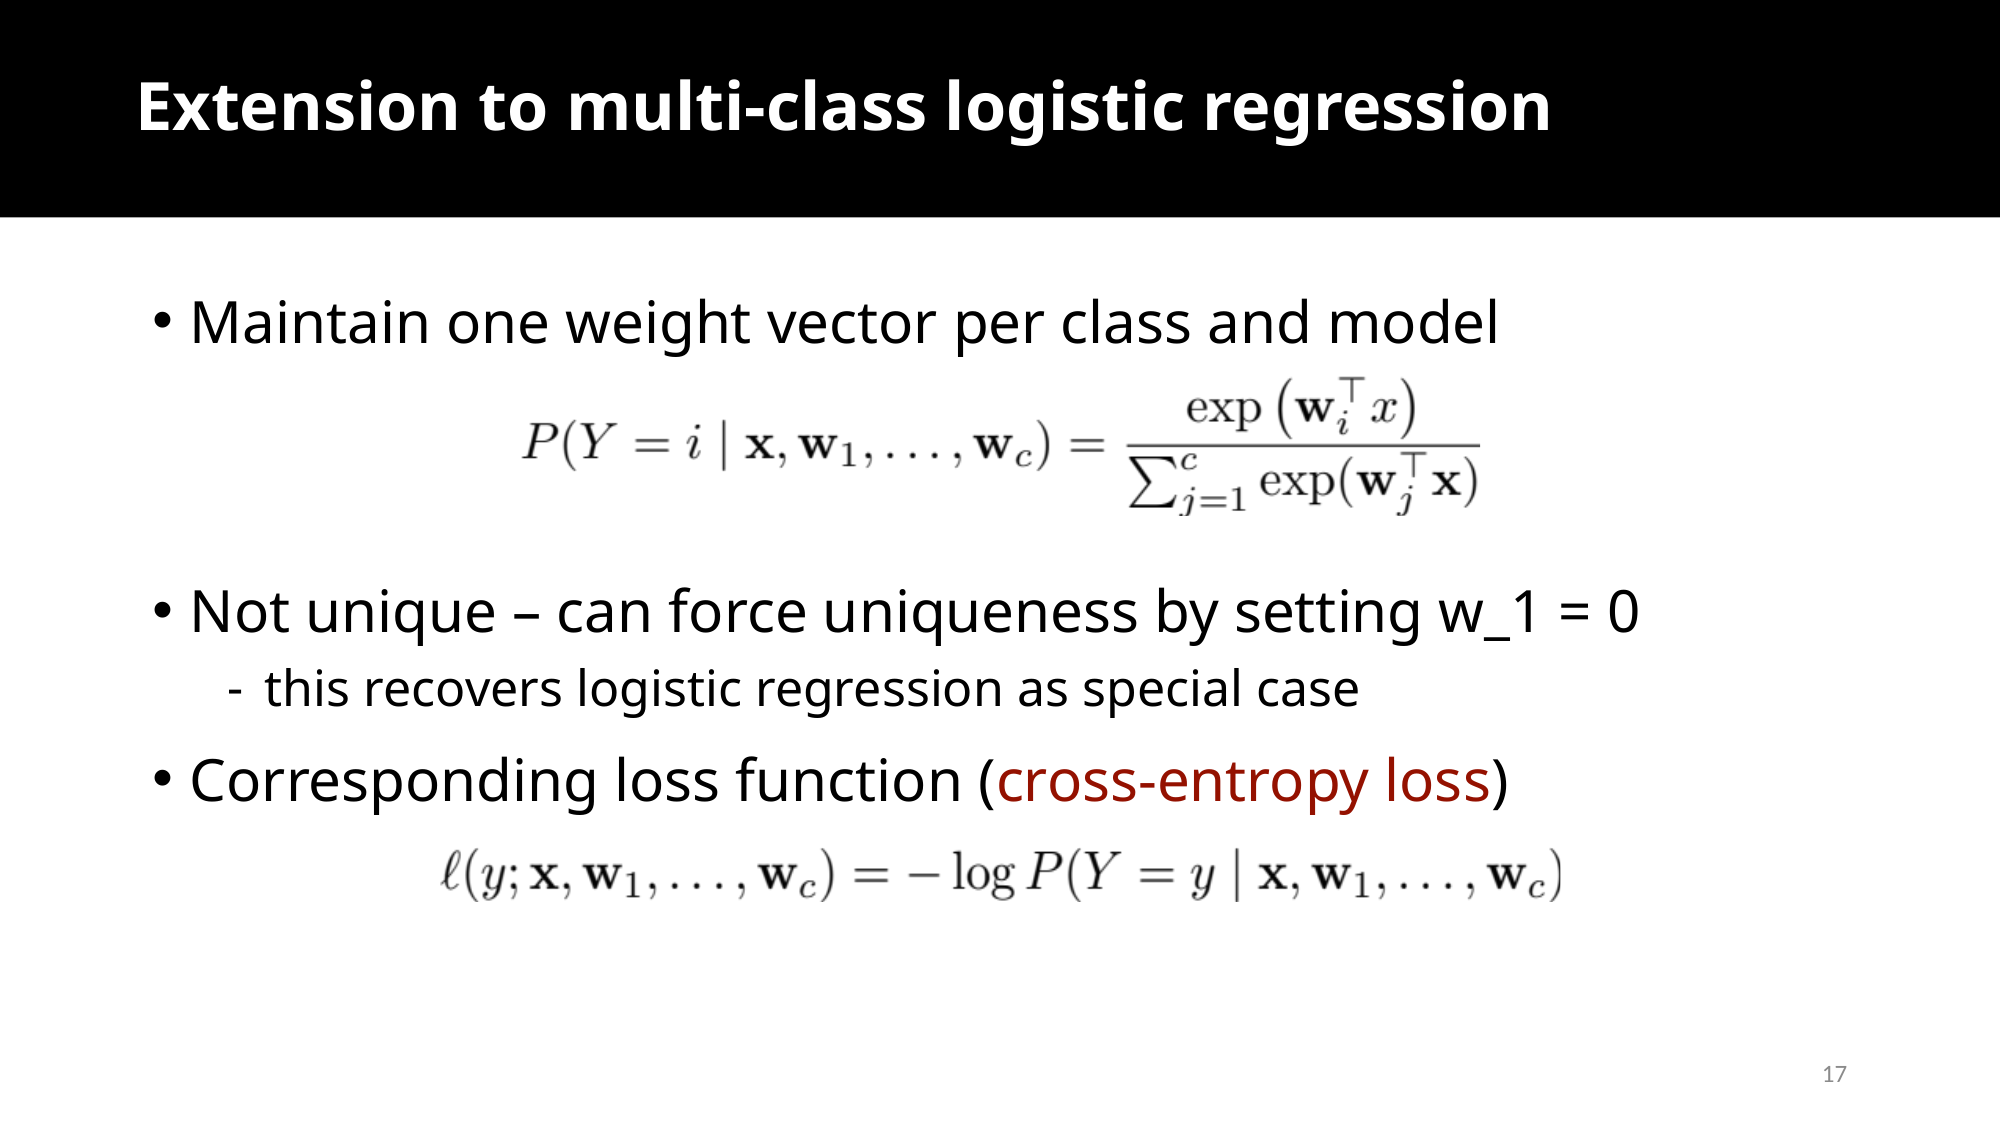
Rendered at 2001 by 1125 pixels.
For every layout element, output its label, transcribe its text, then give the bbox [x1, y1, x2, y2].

picture [439, 847, 1561, 902]
picture [519, 374, 1481, 516]
slide_number 17 [1412, 1042, 1863, 1103]
list Maintain one weight vector per class and model Not unique – can force uniqueness by setting w_1 = 0 this recovers logistic regression as special case Corresponding loss function (cross-entropy loss) [137, 263, 1863, 1010]
title Extension to multi-class logistic regression [0, 0, 2000, 218]
